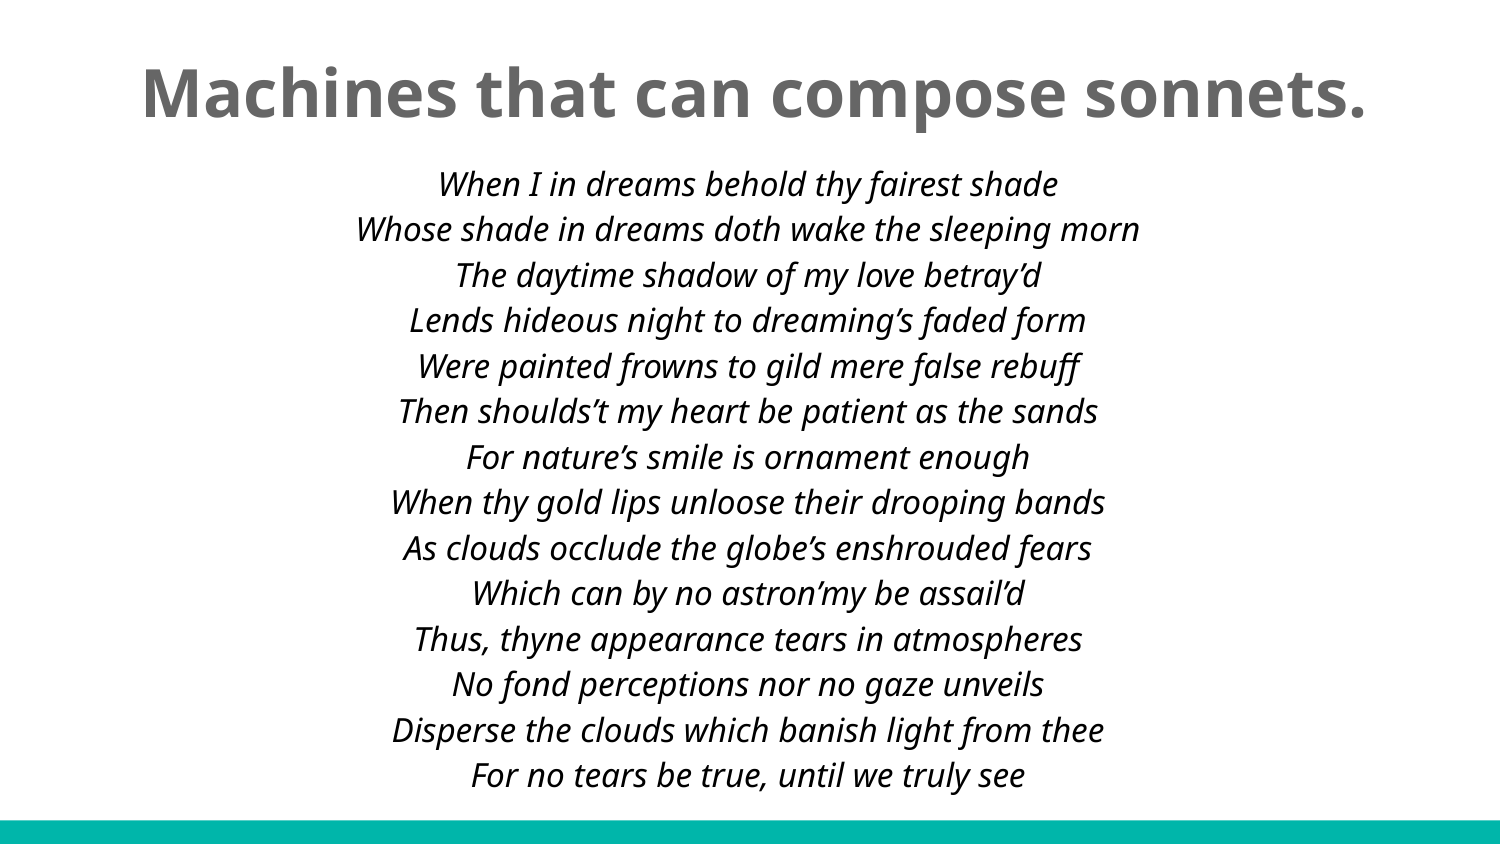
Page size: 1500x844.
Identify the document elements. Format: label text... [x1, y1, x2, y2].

title Machines that can compose sonnets. [79, 20, 1430, 161]
text_box When I in dreams behold thy fairest shade Whose shade in dreams doth wake the sleeping morn The daytime shadow of my love betray’d Lends hideous night to dreaming’s faded form Were painted frowns to gild mere false rebuff Then shoulds’t my heart be patient as the sands For nature’s smile is ornament enough When thy gold lips unloose their drooping bands As clouds occlude the globe’s enshrouded fears Which can by no astron’my be assail’d Thus, thyne appearance tears in atmospheres No fond perceptions nor no gaze unveils Disperse the clouds which banish light from thee For no tears be true, until we truly see [265, 150, 1232, 802]
